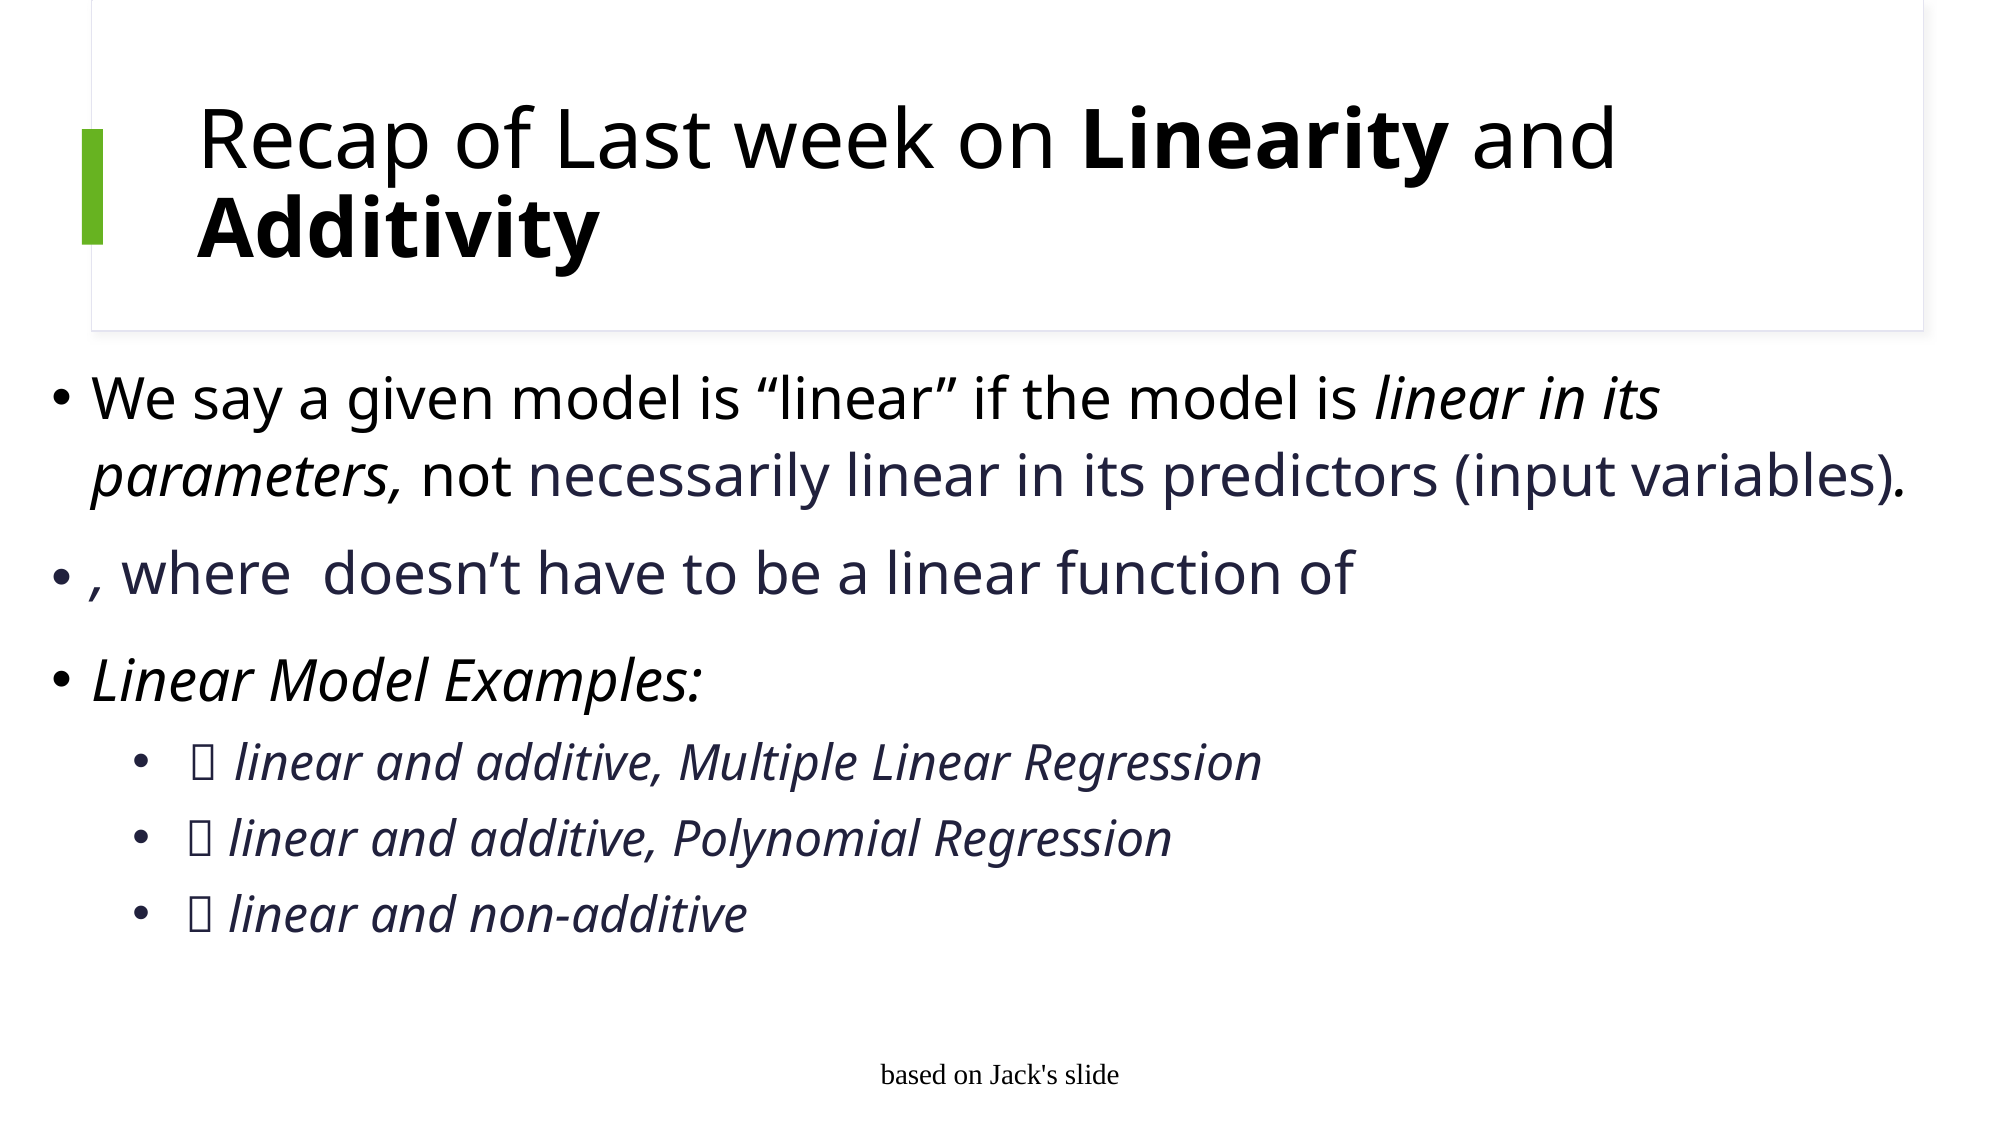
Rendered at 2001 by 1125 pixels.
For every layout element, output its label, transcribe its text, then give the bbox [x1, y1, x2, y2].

title Recap of Last week on Linearity and Additivity [183, 90, 1851, 284]
footer based on Jack's slide [662, 1042, 1338, 1103]
